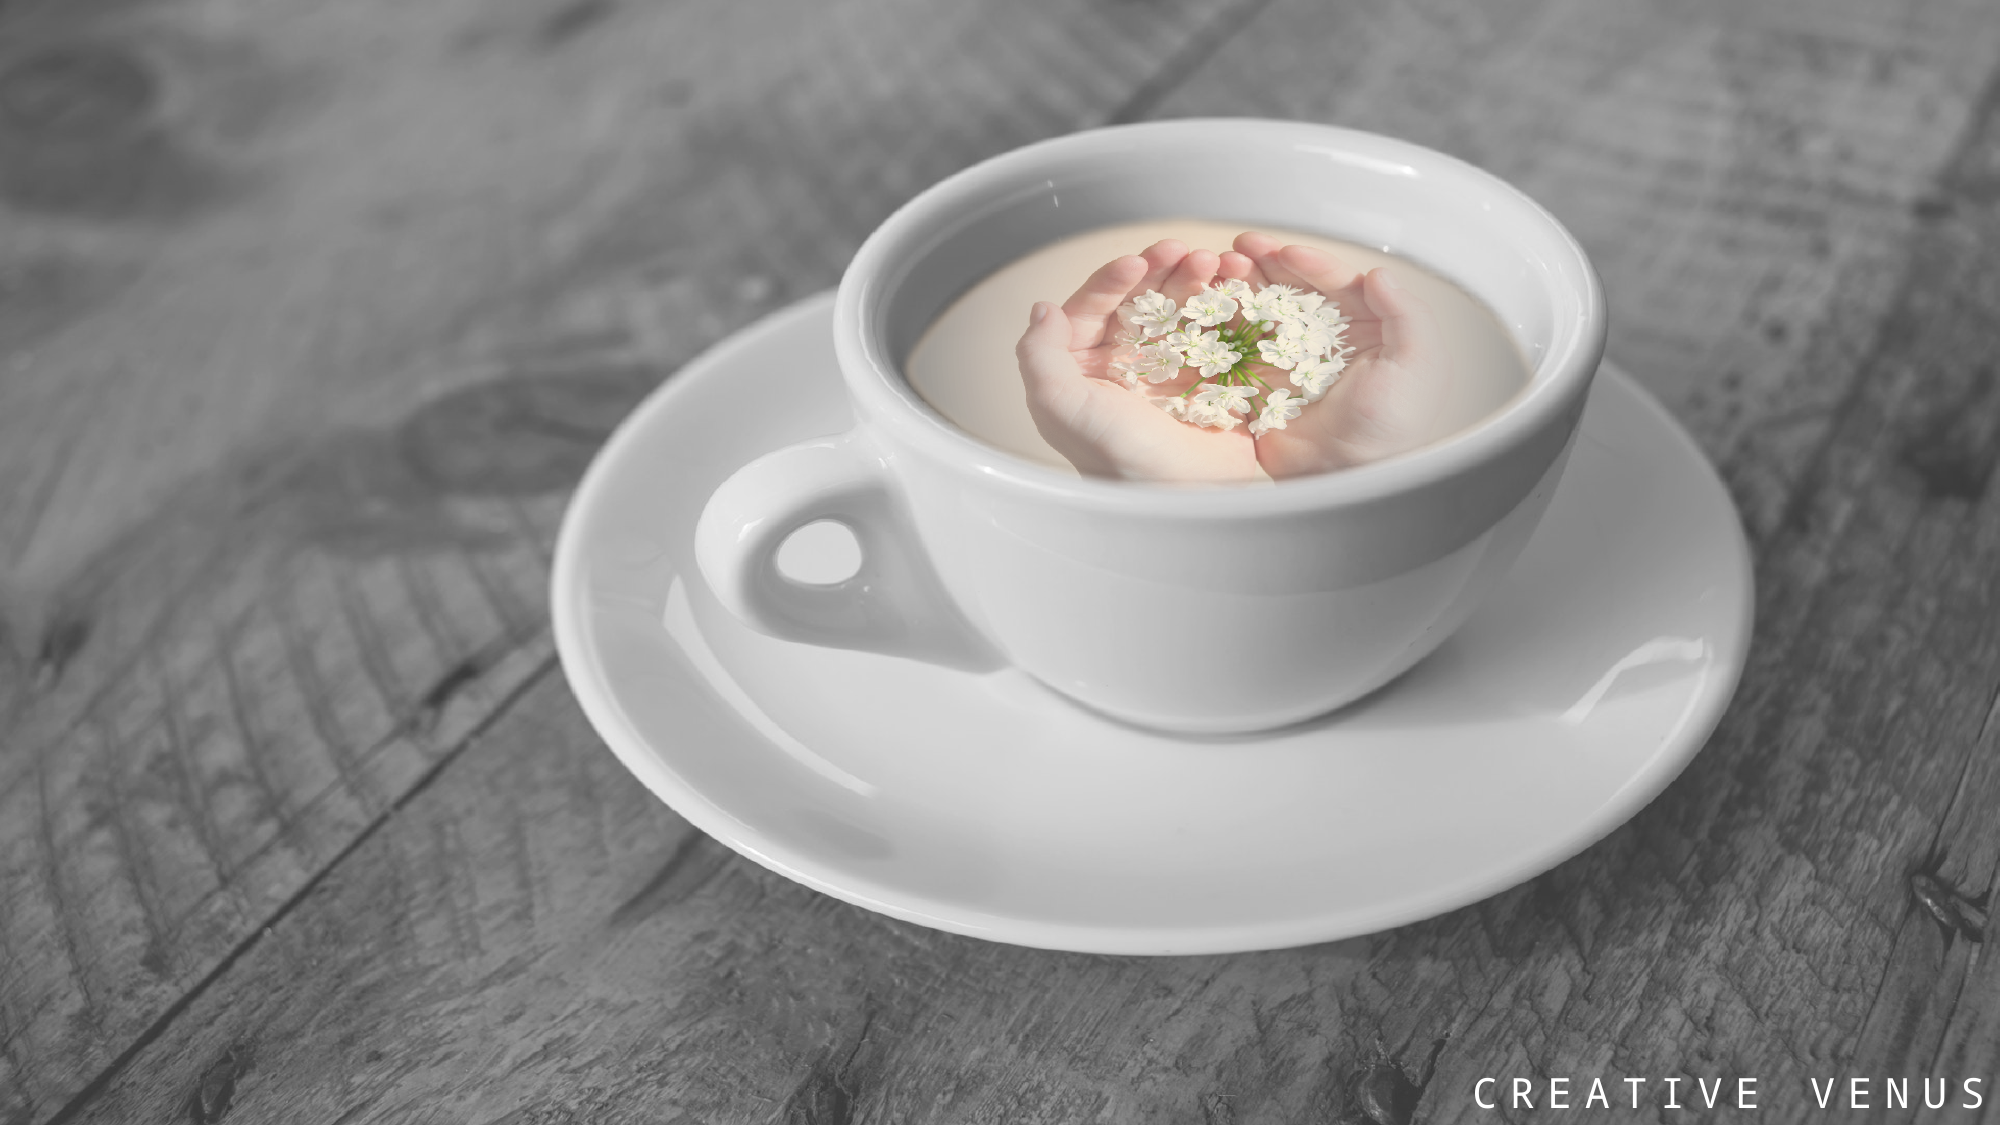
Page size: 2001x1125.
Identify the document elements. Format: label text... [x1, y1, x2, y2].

text_box [905, 216, 1537, 493]
text_box [0, 0, 2000, 1125]
text_box CREATIVE VENUS [1361, 1059, 2000, 1125]
text_box [911, 222, 1531, 487]
